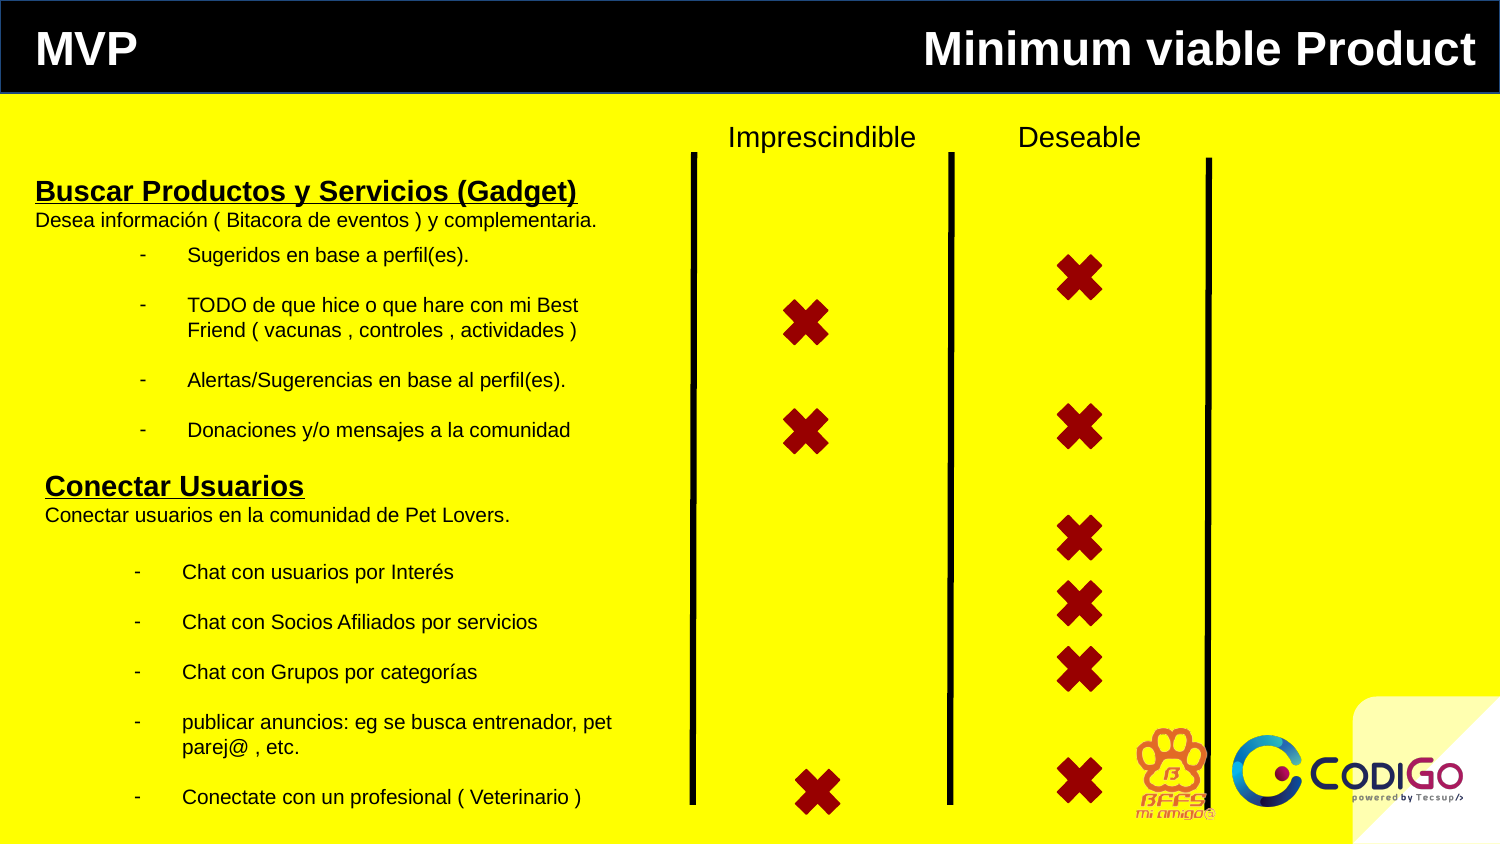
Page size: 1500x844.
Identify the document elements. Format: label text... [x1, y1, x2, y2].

text_box [1057, 403, 1102, 449]
text_box Sugeridos en base a perfil(es). TODO de que hice o que hare con mi Best Friend ( vacunas , controles , actividades ) Alertas/Sugerencias en base al perfil(es). Donaciones y/o mensajes a la comunidad [97, 226, 622, 451]
text_box [783, 299, 828, 345]
picture [1113, 715, 1463, 826]
text_box Imprescindible [707, 103, 937, 169]
text_box [1057, 580, 1102, 626]
text_box MVP [19, 2, 749, 91]
text_box Chat con usuarios por Interés Chat con Socios Afiliados por servicios Chat con Grupos por categorías publicar anuncios: eg se busca entrenador, pet parej@ , etc. Conectate con un profesional ( Veterinario ) [92, 543, 647, 824]
text_box [1057, 255, 1102, 300]
text_box [1057, 646, 1102, 692]
text_box Minimum viable Product [749, 2, 1493, 91]
text_box [1057, 757, 1102, 803]
text_box [1057, 515, 1102, 560]
text_box [783, 408, 828, 454]
text_box Deseable [965, 103, 1194, 169]
text_box [795, 769, 840, 815]
text_box [0, 0, 1500, 94]
text_box Buscar Productos y Servicios (Gadget) Desea información ( Bitacora de eventos ) y complementaria. [19, 156, 657, 247]
text_box Conectar Usuarios Conectar usuarios en la comunidad de Pet Lovers. [29, 451, 667, 542]
